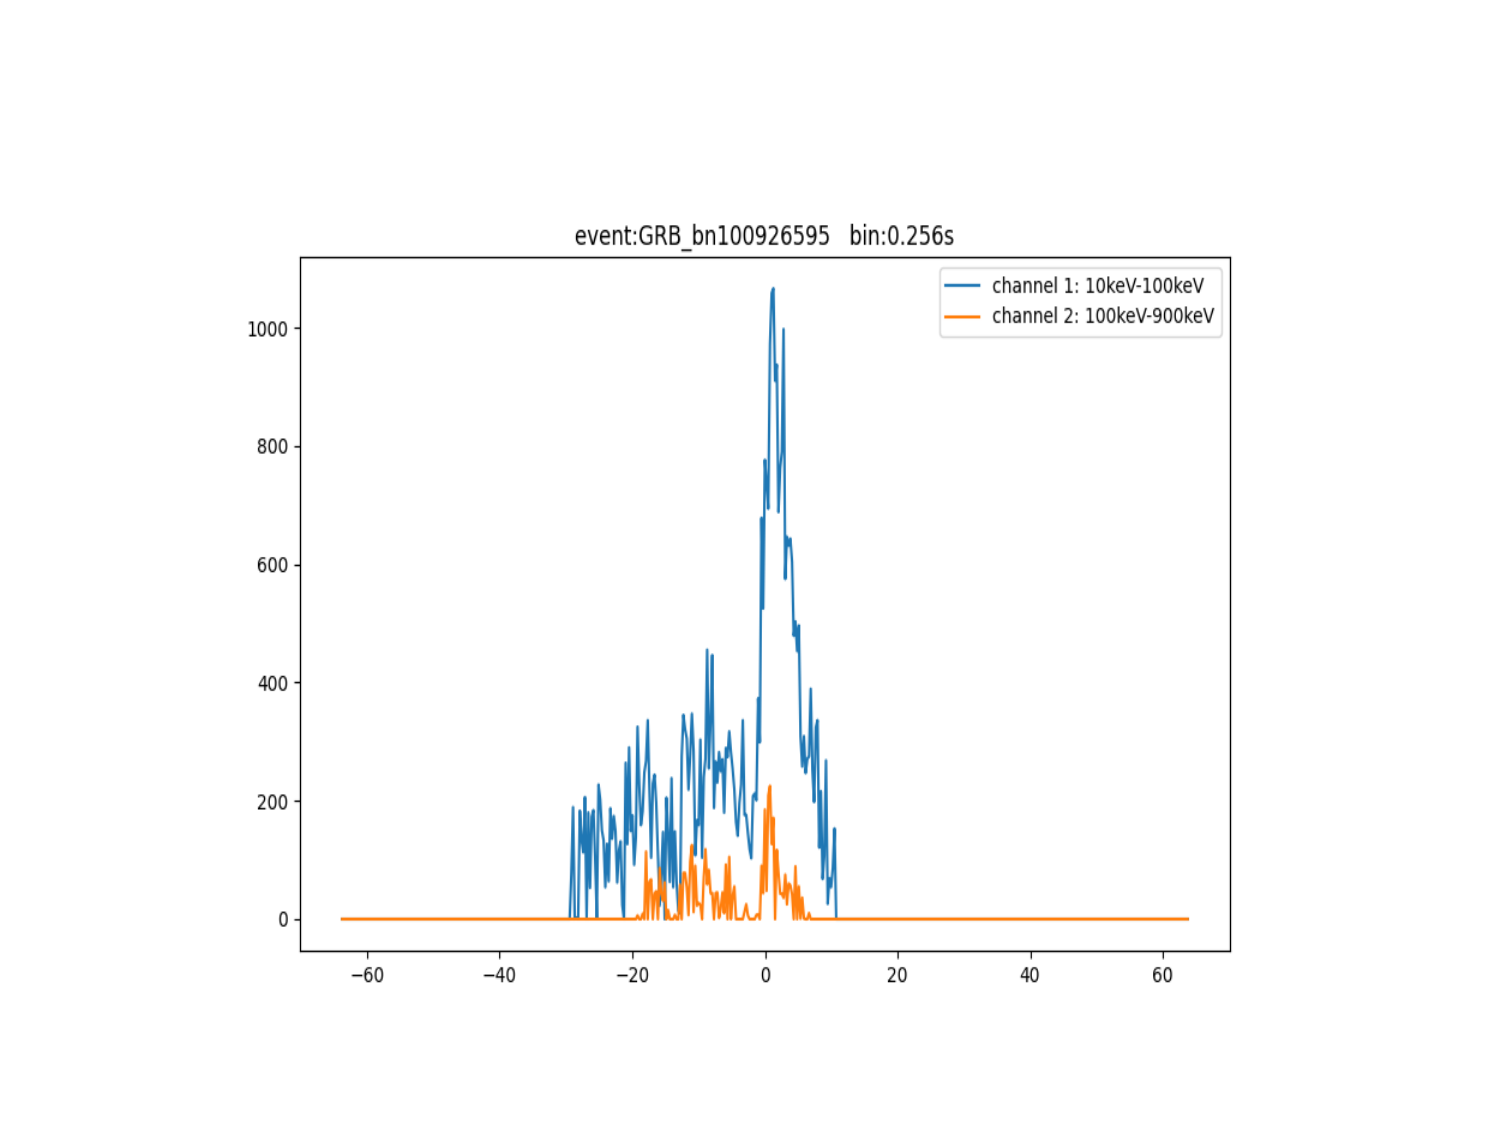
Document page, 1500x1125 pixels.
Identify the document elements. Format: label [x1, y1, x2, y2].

picture [149, 149, 1351, 1051]
